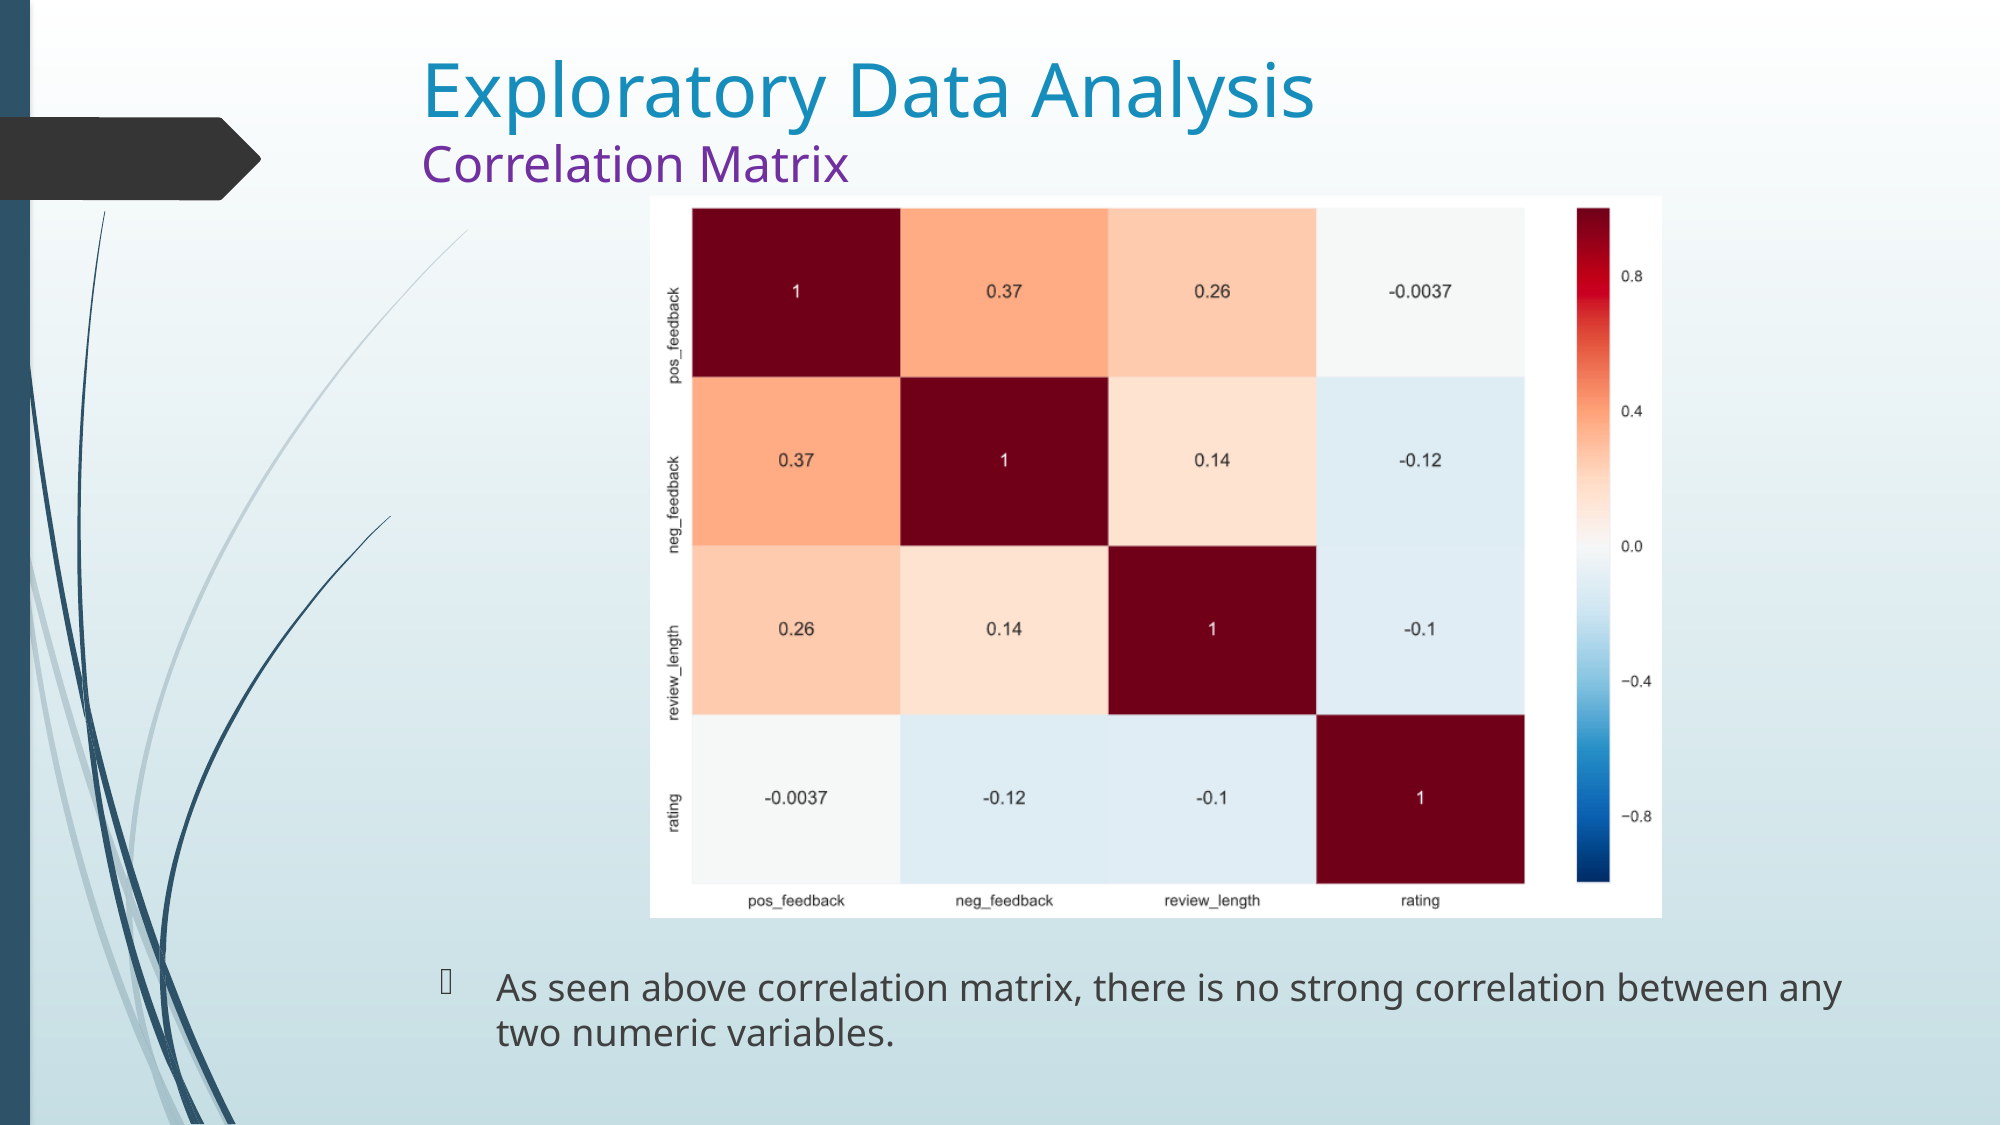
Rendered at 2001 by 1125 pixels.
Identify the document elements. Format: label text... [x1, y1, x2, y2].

picture [650, 195, 1662, 918]
title Exploratory Data Analysis Correlation Matrix [406, 35, 1869, 246]
list As seen above correlation matrix, there is no strong correlation between any two numeric variables. [424, 890, 1888, 1084]
